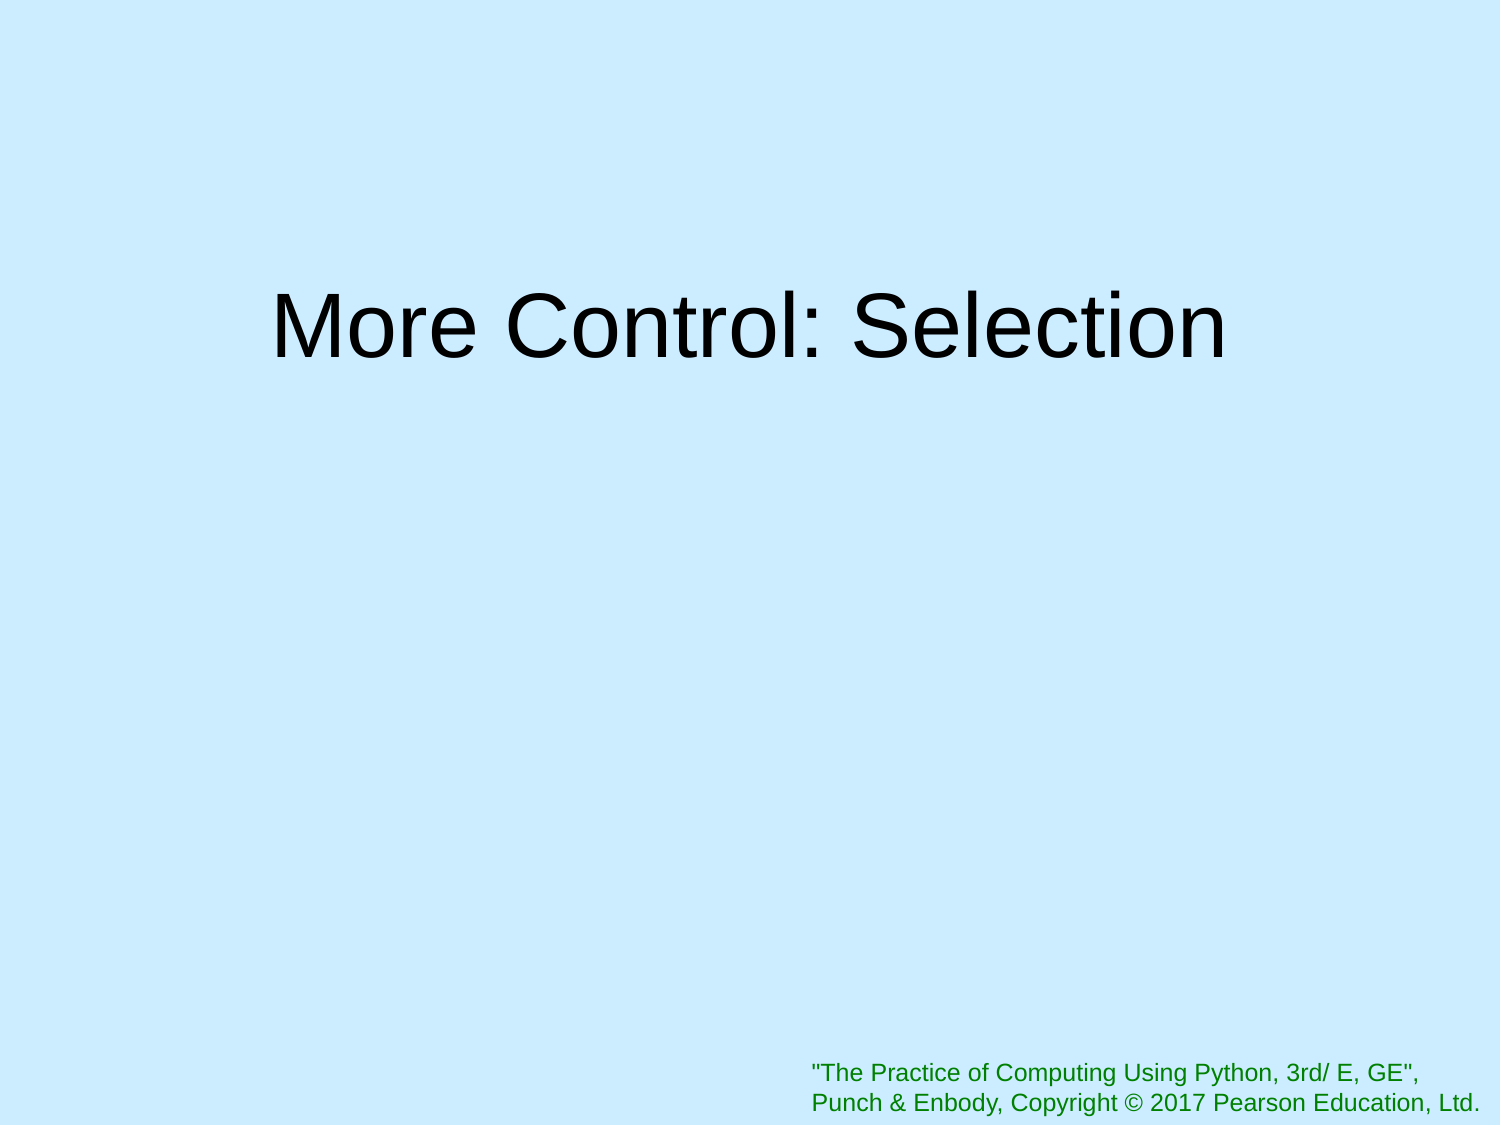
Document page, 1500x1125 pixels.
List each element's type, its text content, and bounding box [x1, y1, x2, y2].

title More Control: Selection [112, 200, 1388, 442]
